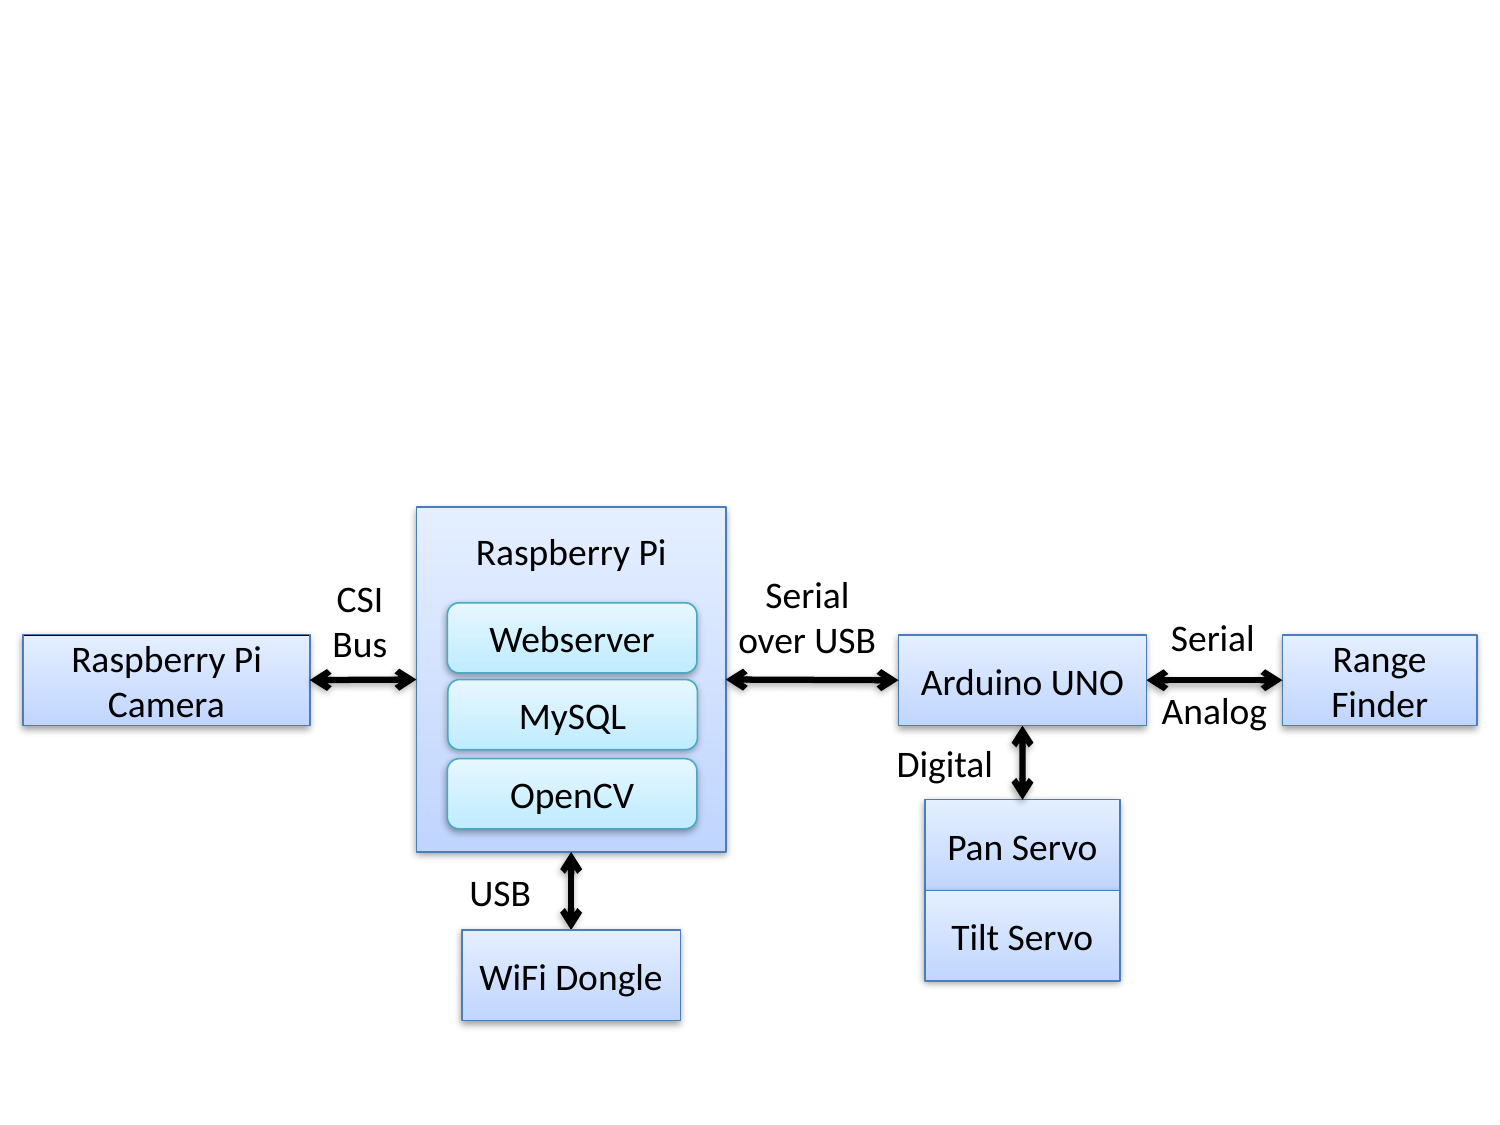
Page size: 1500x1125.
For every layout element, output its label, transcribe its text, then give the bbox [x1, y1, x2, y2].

text_box Serial over USB [712, 563, 903, 669]
text_box Range Finder [1282, 634, 1478, 726]
text_box Raspberry Pi [460, 520, 682, 581]
text_box USB [433, 861, 566, 921]
text_box Serial [1149, 606, 1276, 667]
text_box OpenCV [446, 757, 698, 830]
text_box [416, 506, 727, 853]
text_box Arduino UNO [898, 634, 1147, 726]
text_box Raspberry Pi Camera [22, 634, 311, 726]
text_box Analog [1146, 686, 1283, 740]
text_box Webserver [446, 602, 698, 674]
text_box CSI Bus [296, 567, 424, 672]
text_box Tilt Servo [924, 890, 1121, 982]
text_box Digital [877, 732, 1012, 793]
text_box Pan Servo [924, 799, 1121, 889]
text_box MySQL [447, 678, 699, 751]
text_box WiFi Dongle [461, 929, 681, 1021]
